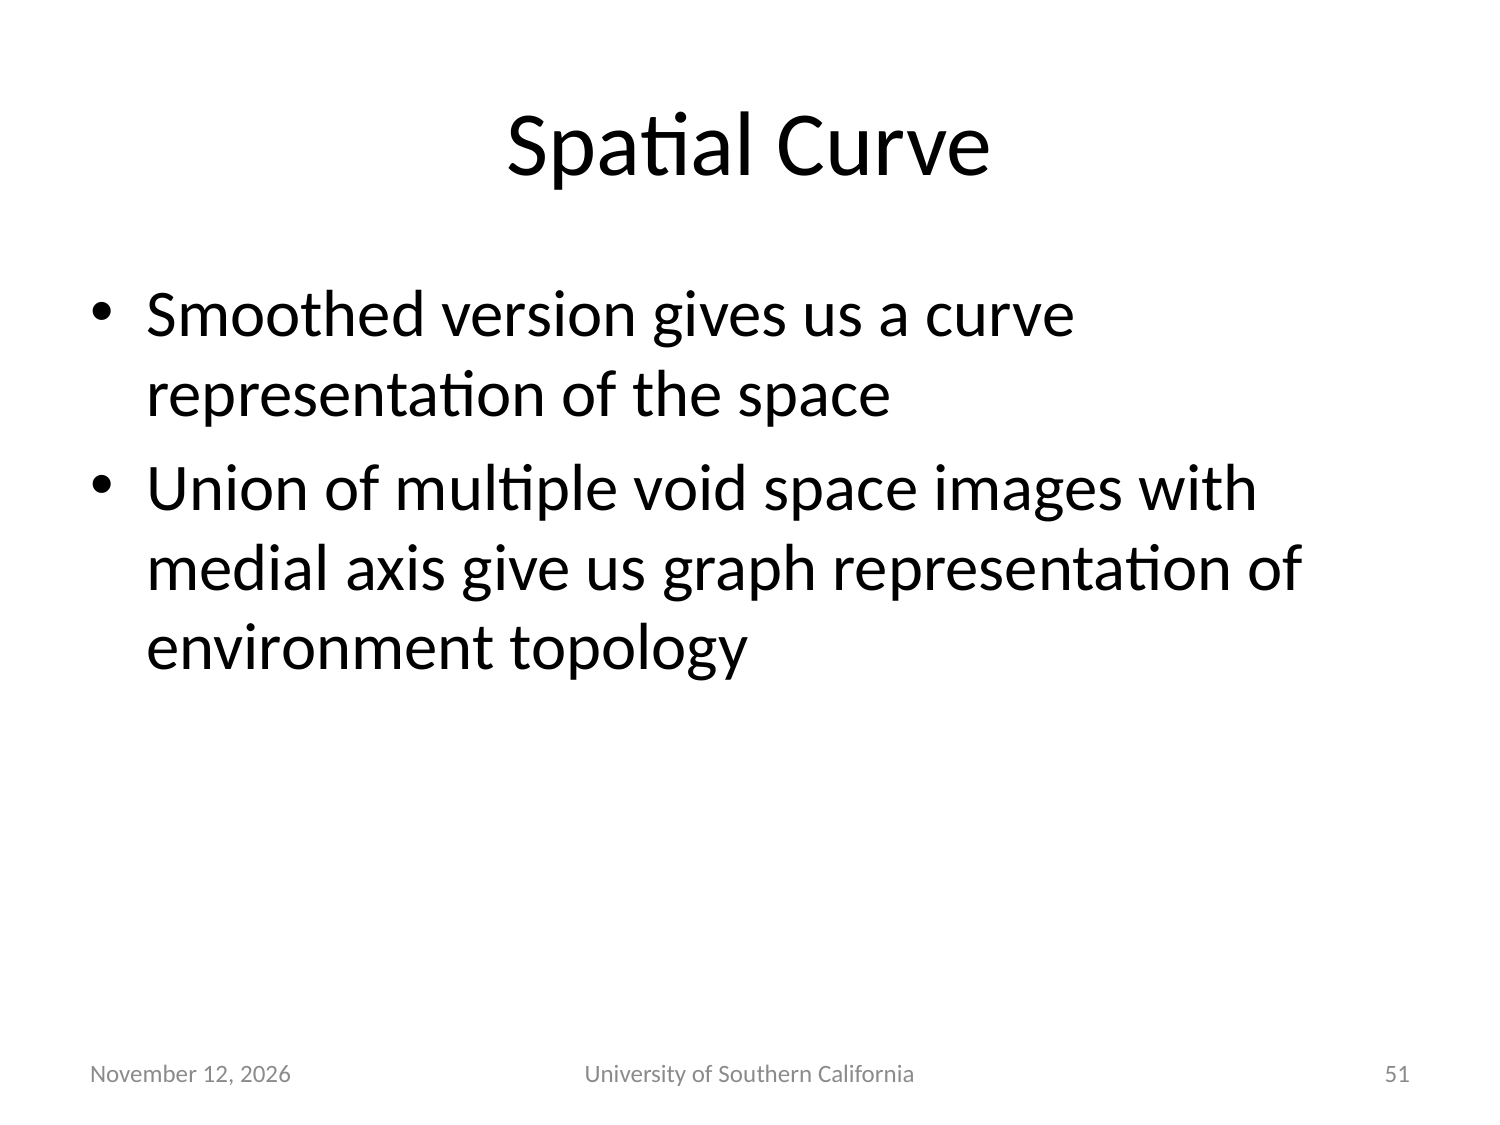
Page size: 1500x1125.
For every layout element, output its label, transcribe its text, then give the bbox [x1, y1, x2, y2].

footer University of Southern California [512, 1042, 988, 1103]
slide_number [75, 1042, 425, 1103]
slide_number 51 [1074, 1042, 1425, 1103]
list Smoothed version gives us a curve representation of the space Union of multiple void space images with medial axis give us graph representation of environment topology [75, 262, 1425, 1005]
title Spatial Curve [75, 45, 1425, 233]
